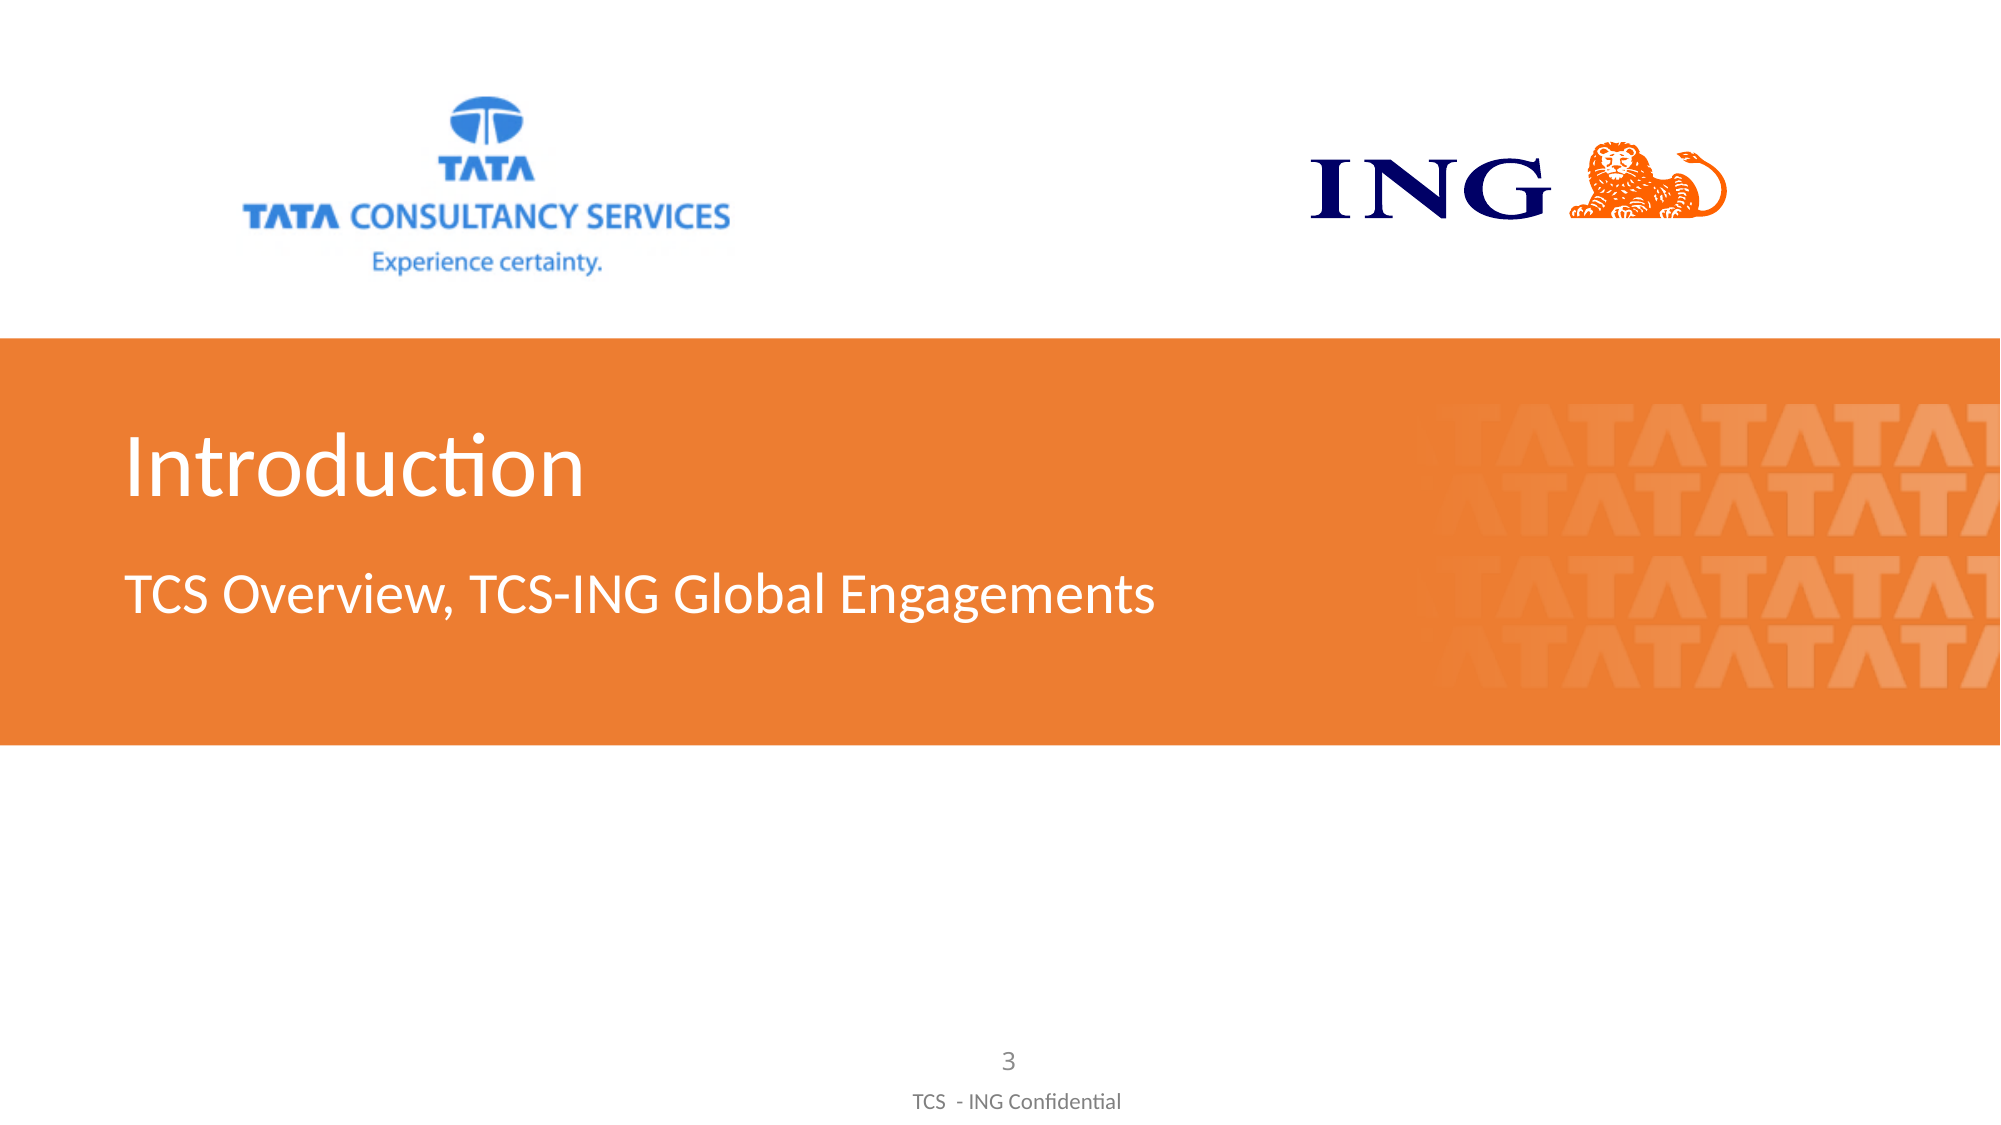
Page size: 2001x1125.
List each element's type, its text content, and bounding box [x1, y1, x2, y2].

list Introduction [109, 405, 1482, 524]
picture [236, 42, 735, 315]
picture [1361, 556, 2000, 692]
slide_number 3 [964, 1032, 1054, 1093]
title TCS Overview, TCS-ING Global Engagements [109, 555, 1939, 651]
picture [1361, 404, 2000, 540]
